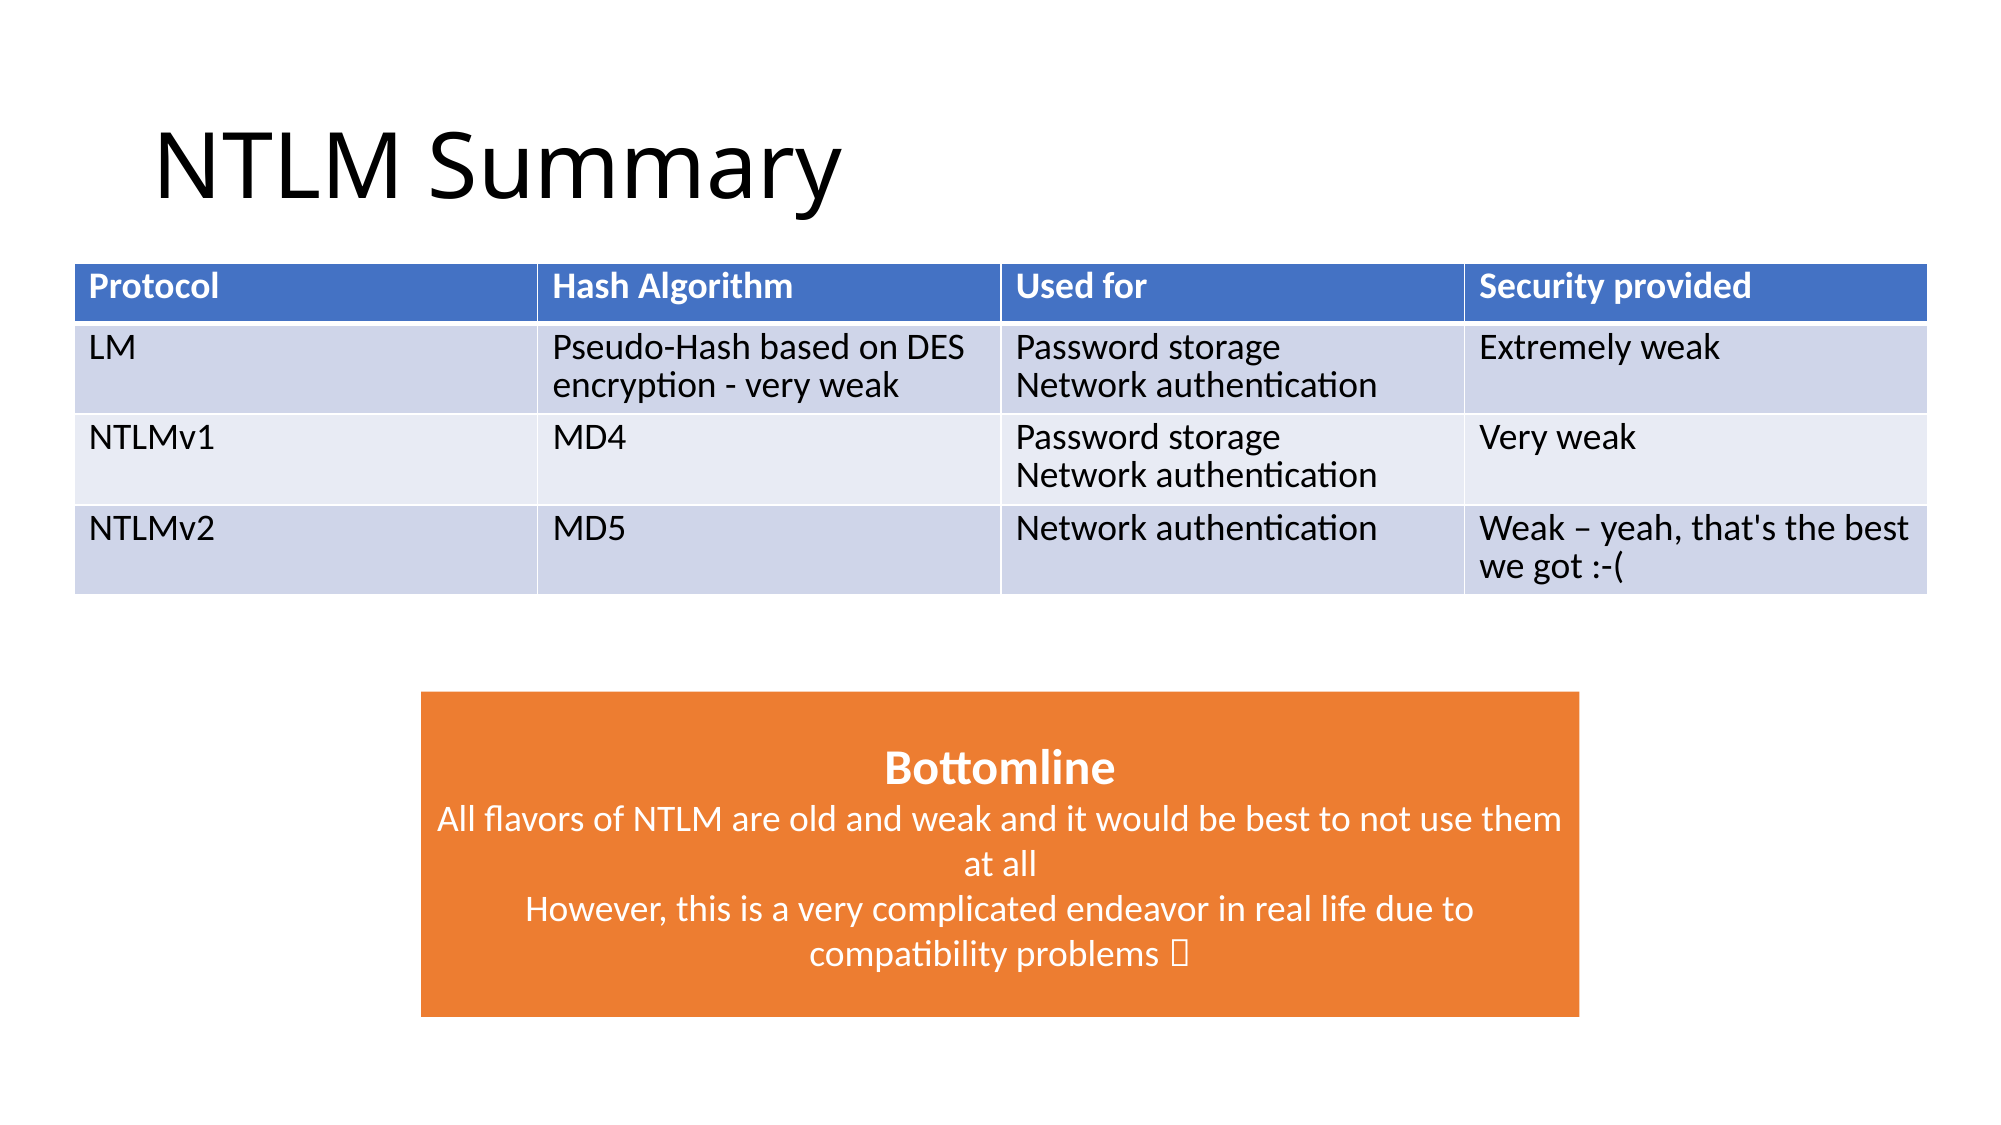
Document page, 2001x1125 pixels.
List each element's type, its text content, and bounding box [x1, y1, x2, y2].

table_header Used for [1002, 264, 1464, 321]
table_header Security provided [1465, 264, 1927, 321]
table_cell Password storage Network authentication [1002, 415, 1464, 504]
table_cell Extremely weak [1465, 326, 1927, 413]
table_cell Pseudo-Hash based on DES encryption - very weak [538, 326, 1000, 413]
table_cell Very weak [1465, 415, 1927, 504]
table_cell NTLMv2 [75, 506, 537, 594]
table_cell Network authentication [1002, 506, 1464, 594]
table_header Hash Algorithm [538, 264, 1000, 321]
table_header Protocol [75, 264, 537, 321]
text_box Bottomline All flavors of NTLM are old and weak and it would be best to not use them at all However, this is a very complicated endeavor in real life due to compatibility problems  [420, 691, 1580, 1018]
table_cell NTLMv1 [75, 415, 537, 504]
title NTLM Summary [137, 59, 1863, 262]
table_cell LM [75, 326, 537, 413]
table_cell Password storage Network authentication [1002, 326, 1464, 413]
table_cell MD4 [538, 415, 1000, 504]
table_cell Weak – yeah, that's the best we got :-( [1465, 506, 1927, 594]
table_cell MD5 [538, 506, 1000, 594]
